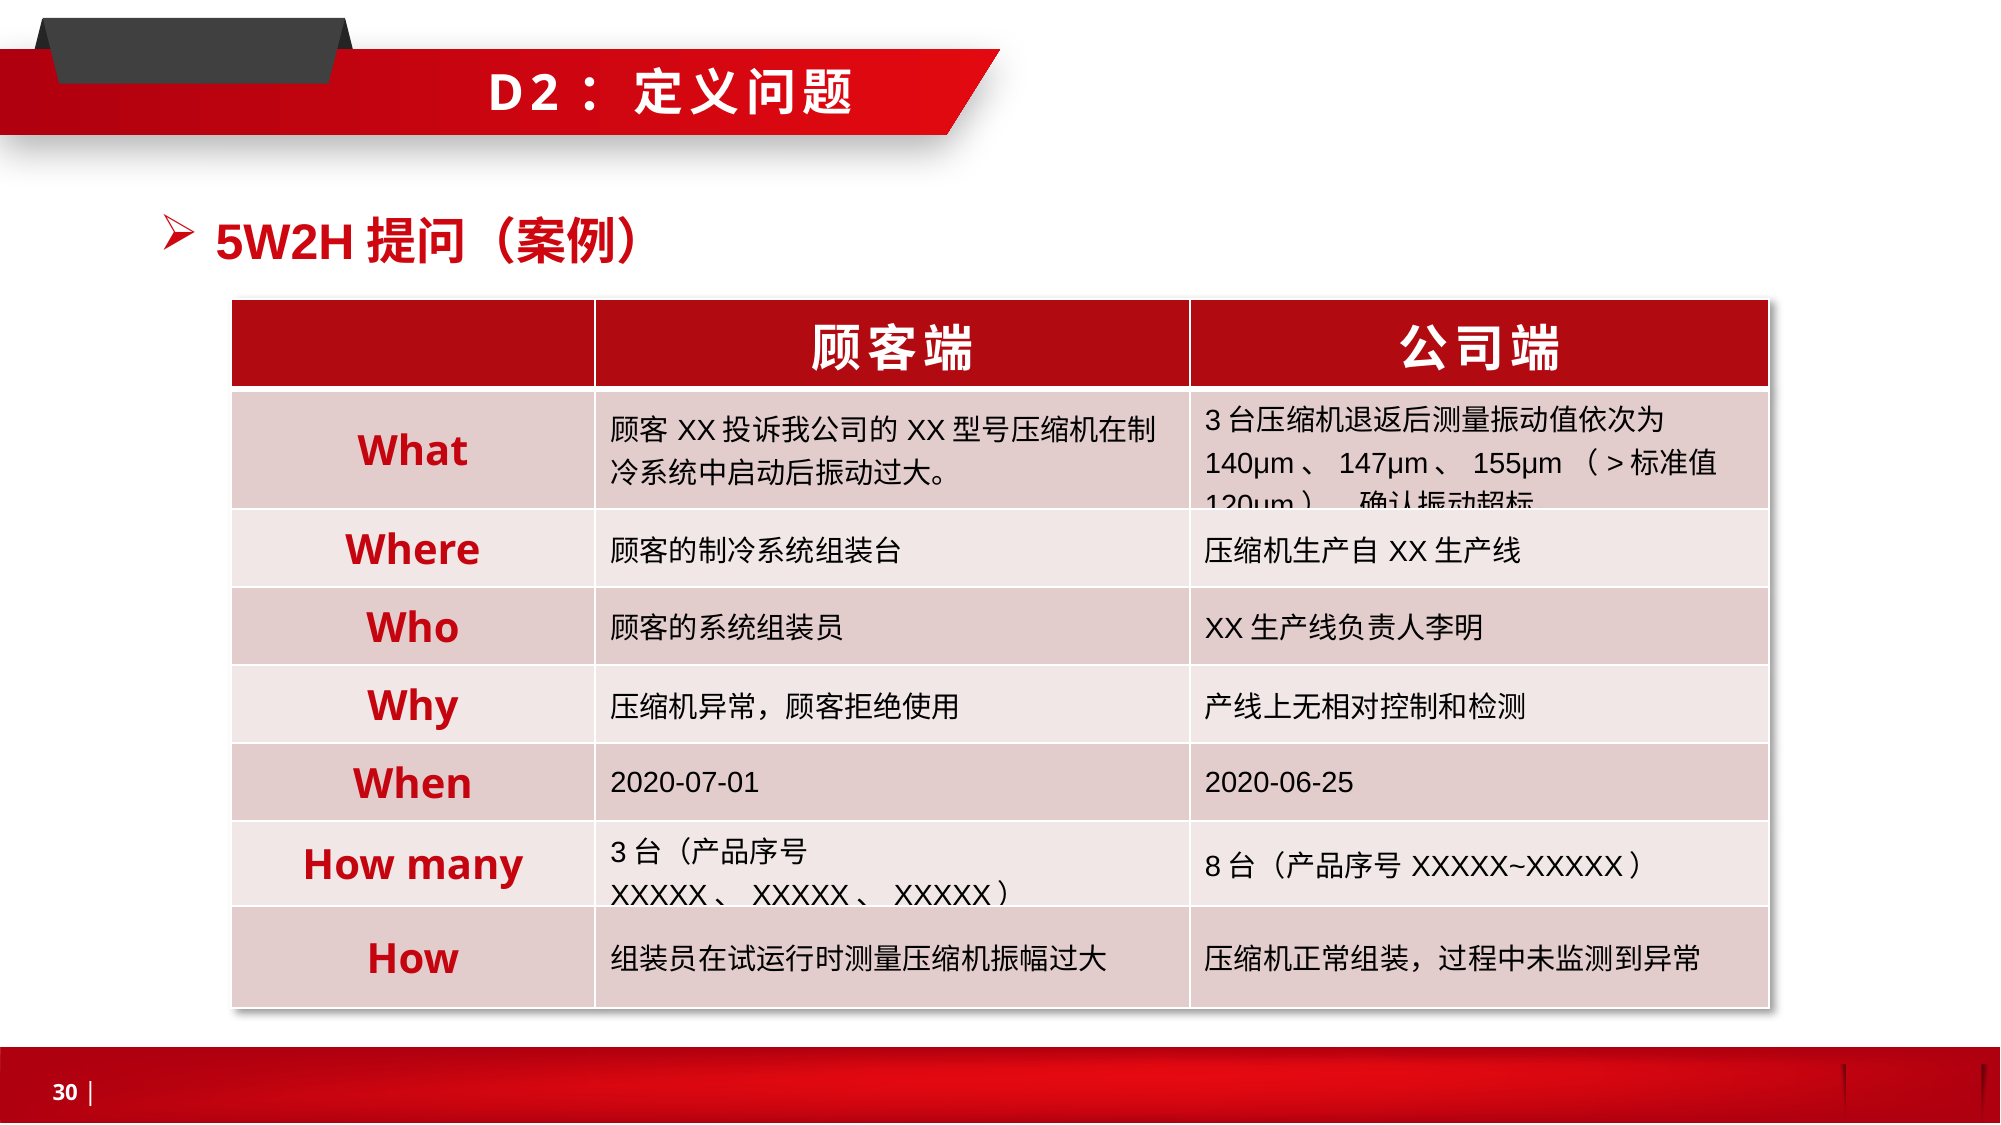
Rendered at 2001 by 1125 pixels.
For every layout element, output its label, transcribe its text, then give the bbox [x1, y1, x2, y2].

table_cell Where [232, 510, 594, 586]
table_header 公司端 [1191, 300, 1768, 386]
table_cell 3台（产品序号XXXXX、XXXXX、XXXXX） [596, 822, 1189, 905]
table_cell 产线上无相对控制和检测 [1191, 666, 1768, 742]
table_cell 顾客XX投诉我公司的XX型号压缩机在制冷系统中启动后振动过大。 [596, 392, 1189, 508]
text_box 5W2H提问（案例） [159, 209, 794, 270]
table_cell 顾客的系统组装员 [596, 588, 1189, 664]
table_cell What [232, 392, 594, 508]
table_cell 组装员在试运行时测量压缩机振幅过大 [596, 907, 1189, 1007]
table_header 顾客端 [596, 300, 1189, 386]
table_header [232, 300, 594, 386]
table_cell XX生产线负责人李明 [1191, 588, 1768, 664]
table_cell 2020-06-25 [1191, 744, 1768, 820]
table_cell When [232, 744, 594, 820]
table_cell 压缩机异常，顾客拒绝使用 [596, 666, 1189, 742]
picture [0, 1047, 2000, 1123]
table_cell 压缩机正常组装，过程中未监测到异常 [1191, 907, 1768, 1007]
table_cell 8台（产品序号XXXXX~XXXXX） [1191, 822, 1768, 905]
table_cell 压缩机生产自XX生产线 [1191, 510, 1768, 586]
table_cell How many [232, 822, 594, 905]
table_cell How [232, 907, 594, 1007]
table_cell Who [232, 588, 594, 664]
table_cell 2020-07-01 [596, 744, 1189, 820]
table_cell Why [232, 666, 594, 742]
table_cell 3台压缩机退返后测量振动值依次为140μm、147μm、155μm（>标准值120μm），确认振动超标。 [1191, 392, 1768, 508]
list D2：定义问题 [487, 60, 859, 132]
table_cell 顾客的制冷系统组装台 [596, 510, 1189, 586]
